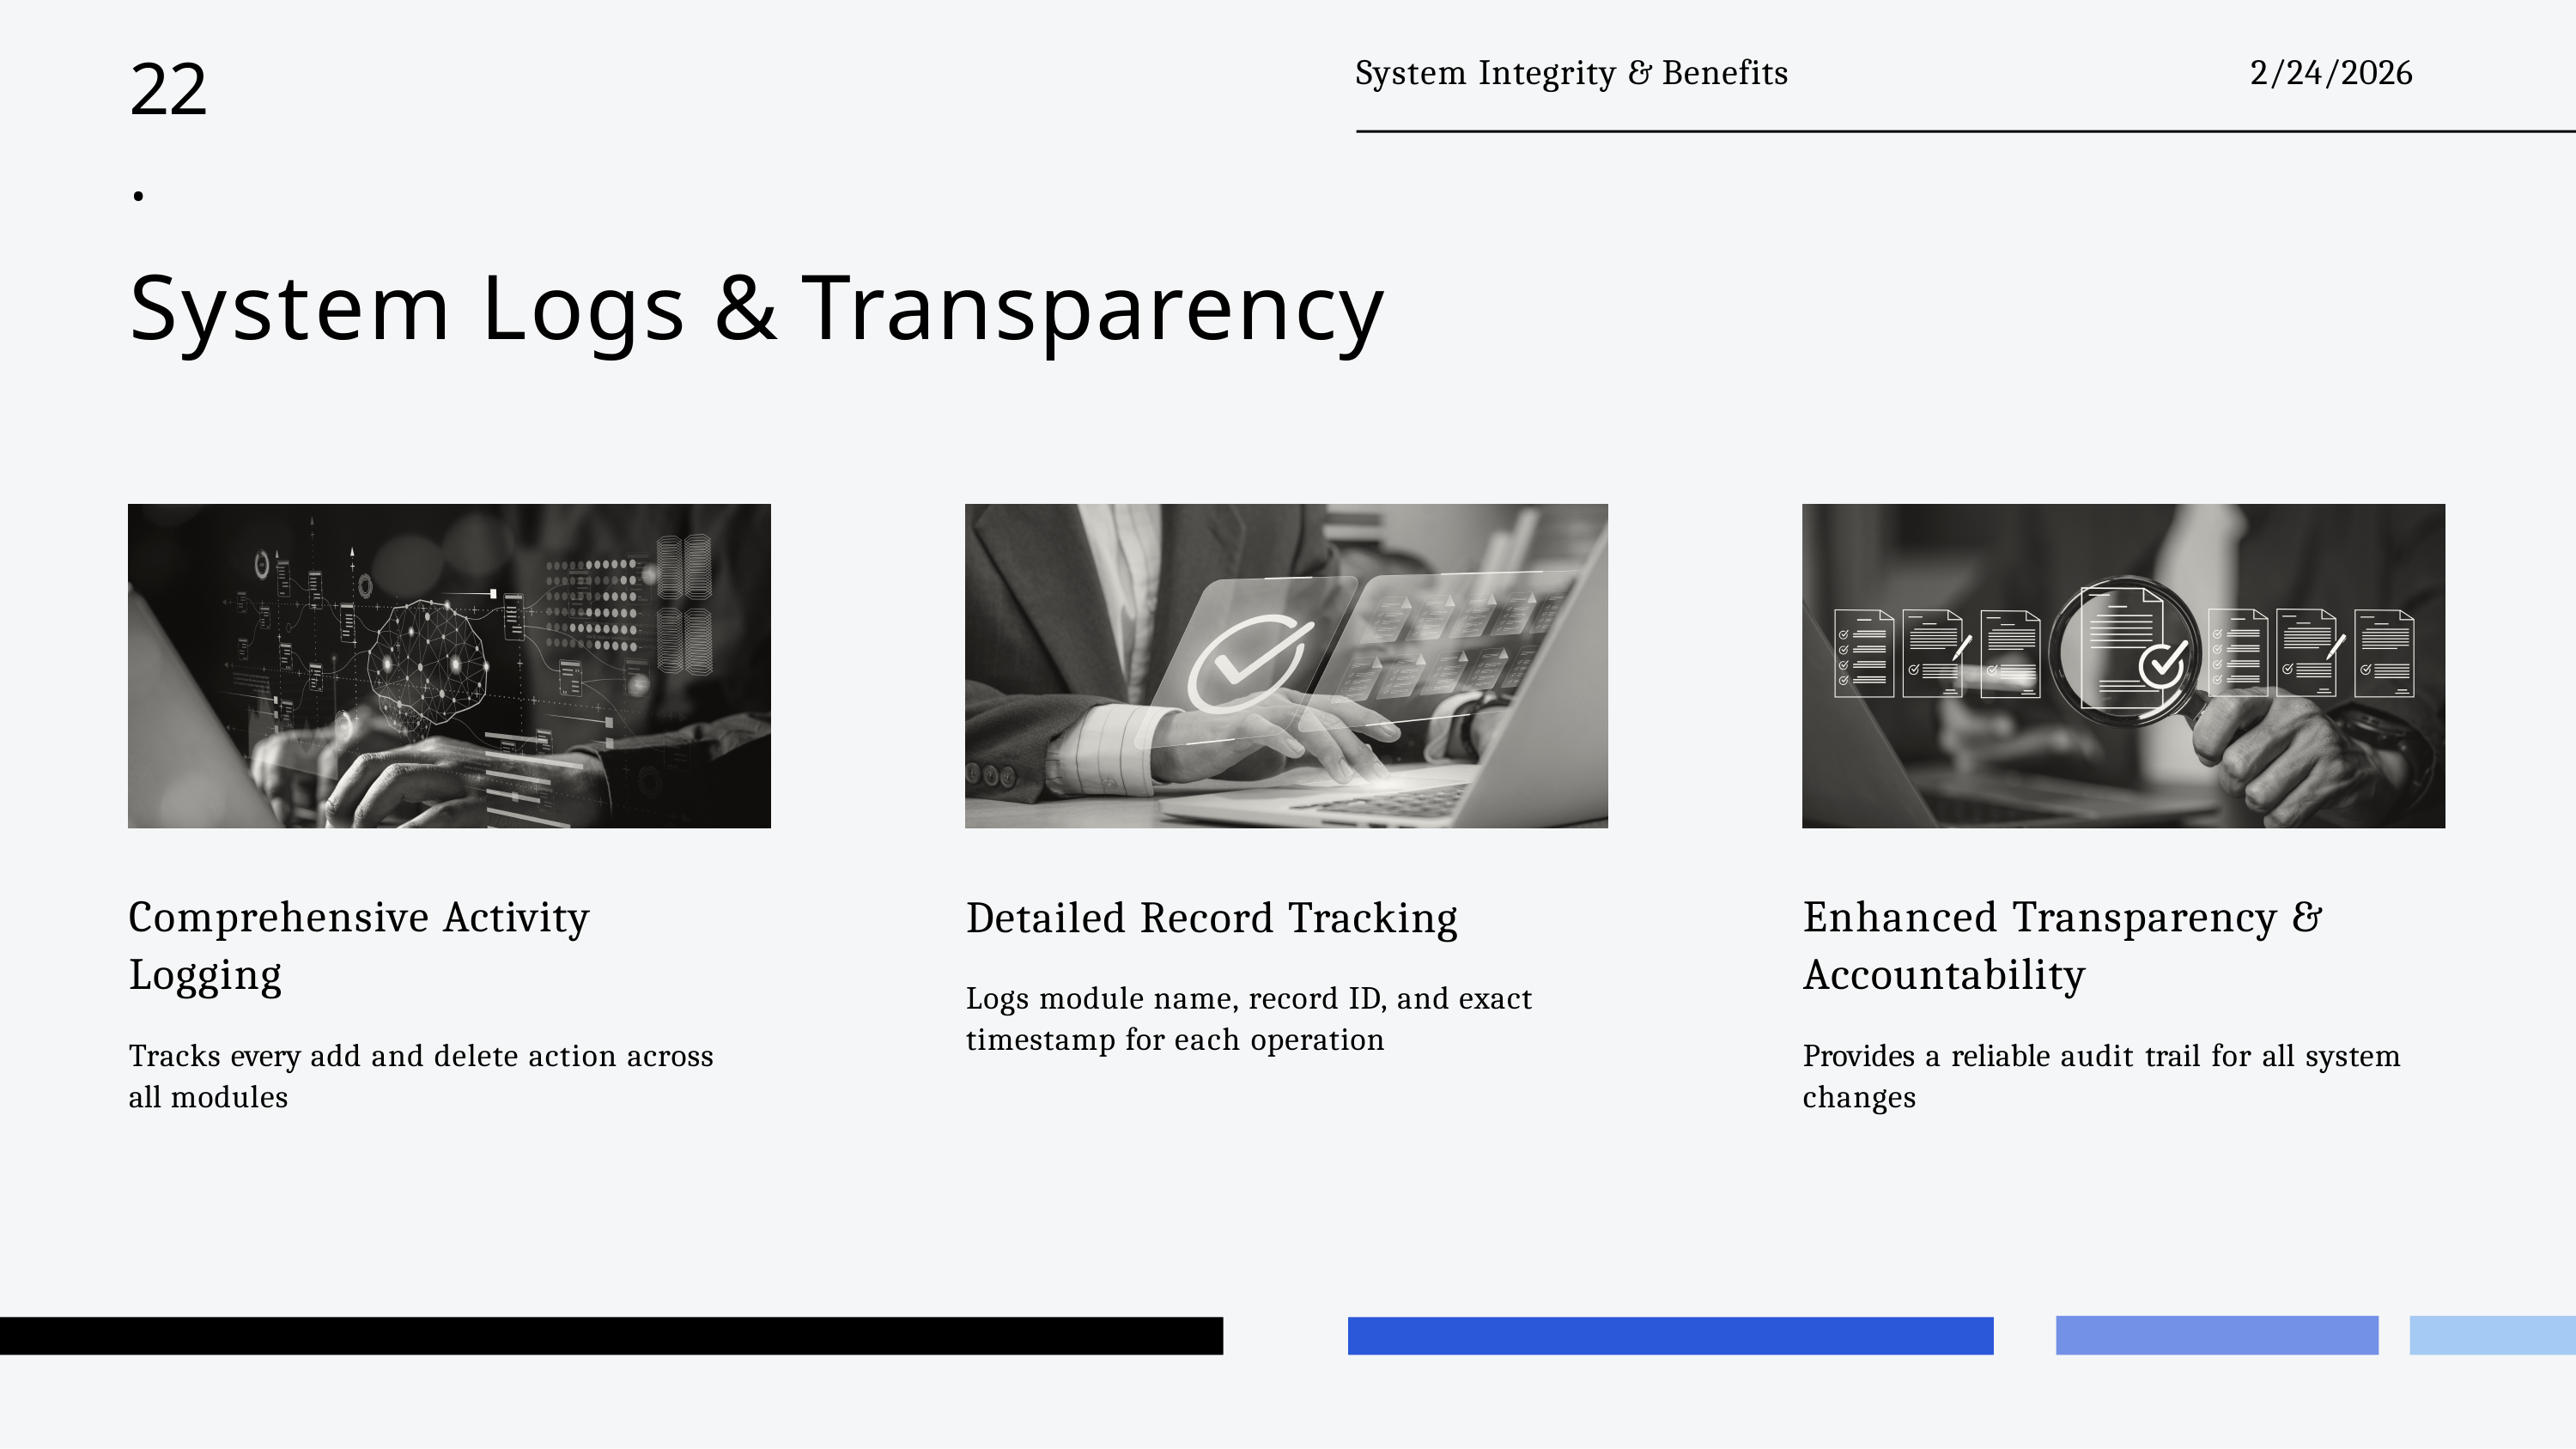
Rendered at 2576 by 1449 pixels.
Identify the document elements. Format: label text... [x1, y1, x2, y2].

text_box 2/24/2026 [2249, 46, 2438, 92]
text_box [1356, 130, 2576, 133]
text_box System Integrity & Benefits [1354, 46, 1814, 92]
text_box Enhanced Transparency & Accountability Provides a reliable audit trail for all system changes [1801, 881, 2438, 1114]
title 22. [127, 41, 228, 247]
picture [1801, 504, 2445, 828]
picture [965, 504, 1608, 828]
picture [128, 504, 771, 828]
text_box System Logs & Transparency [126, 247, 1424, 357]
text_box Detailed Record Tracking Logs module name, record ID, and exact timestamp for each operation [963, 886, 1566, 1058]
text_box Comprehensive Activity Logging Tracks every add and delete action across all modules [127, 881, 754, 1114]
